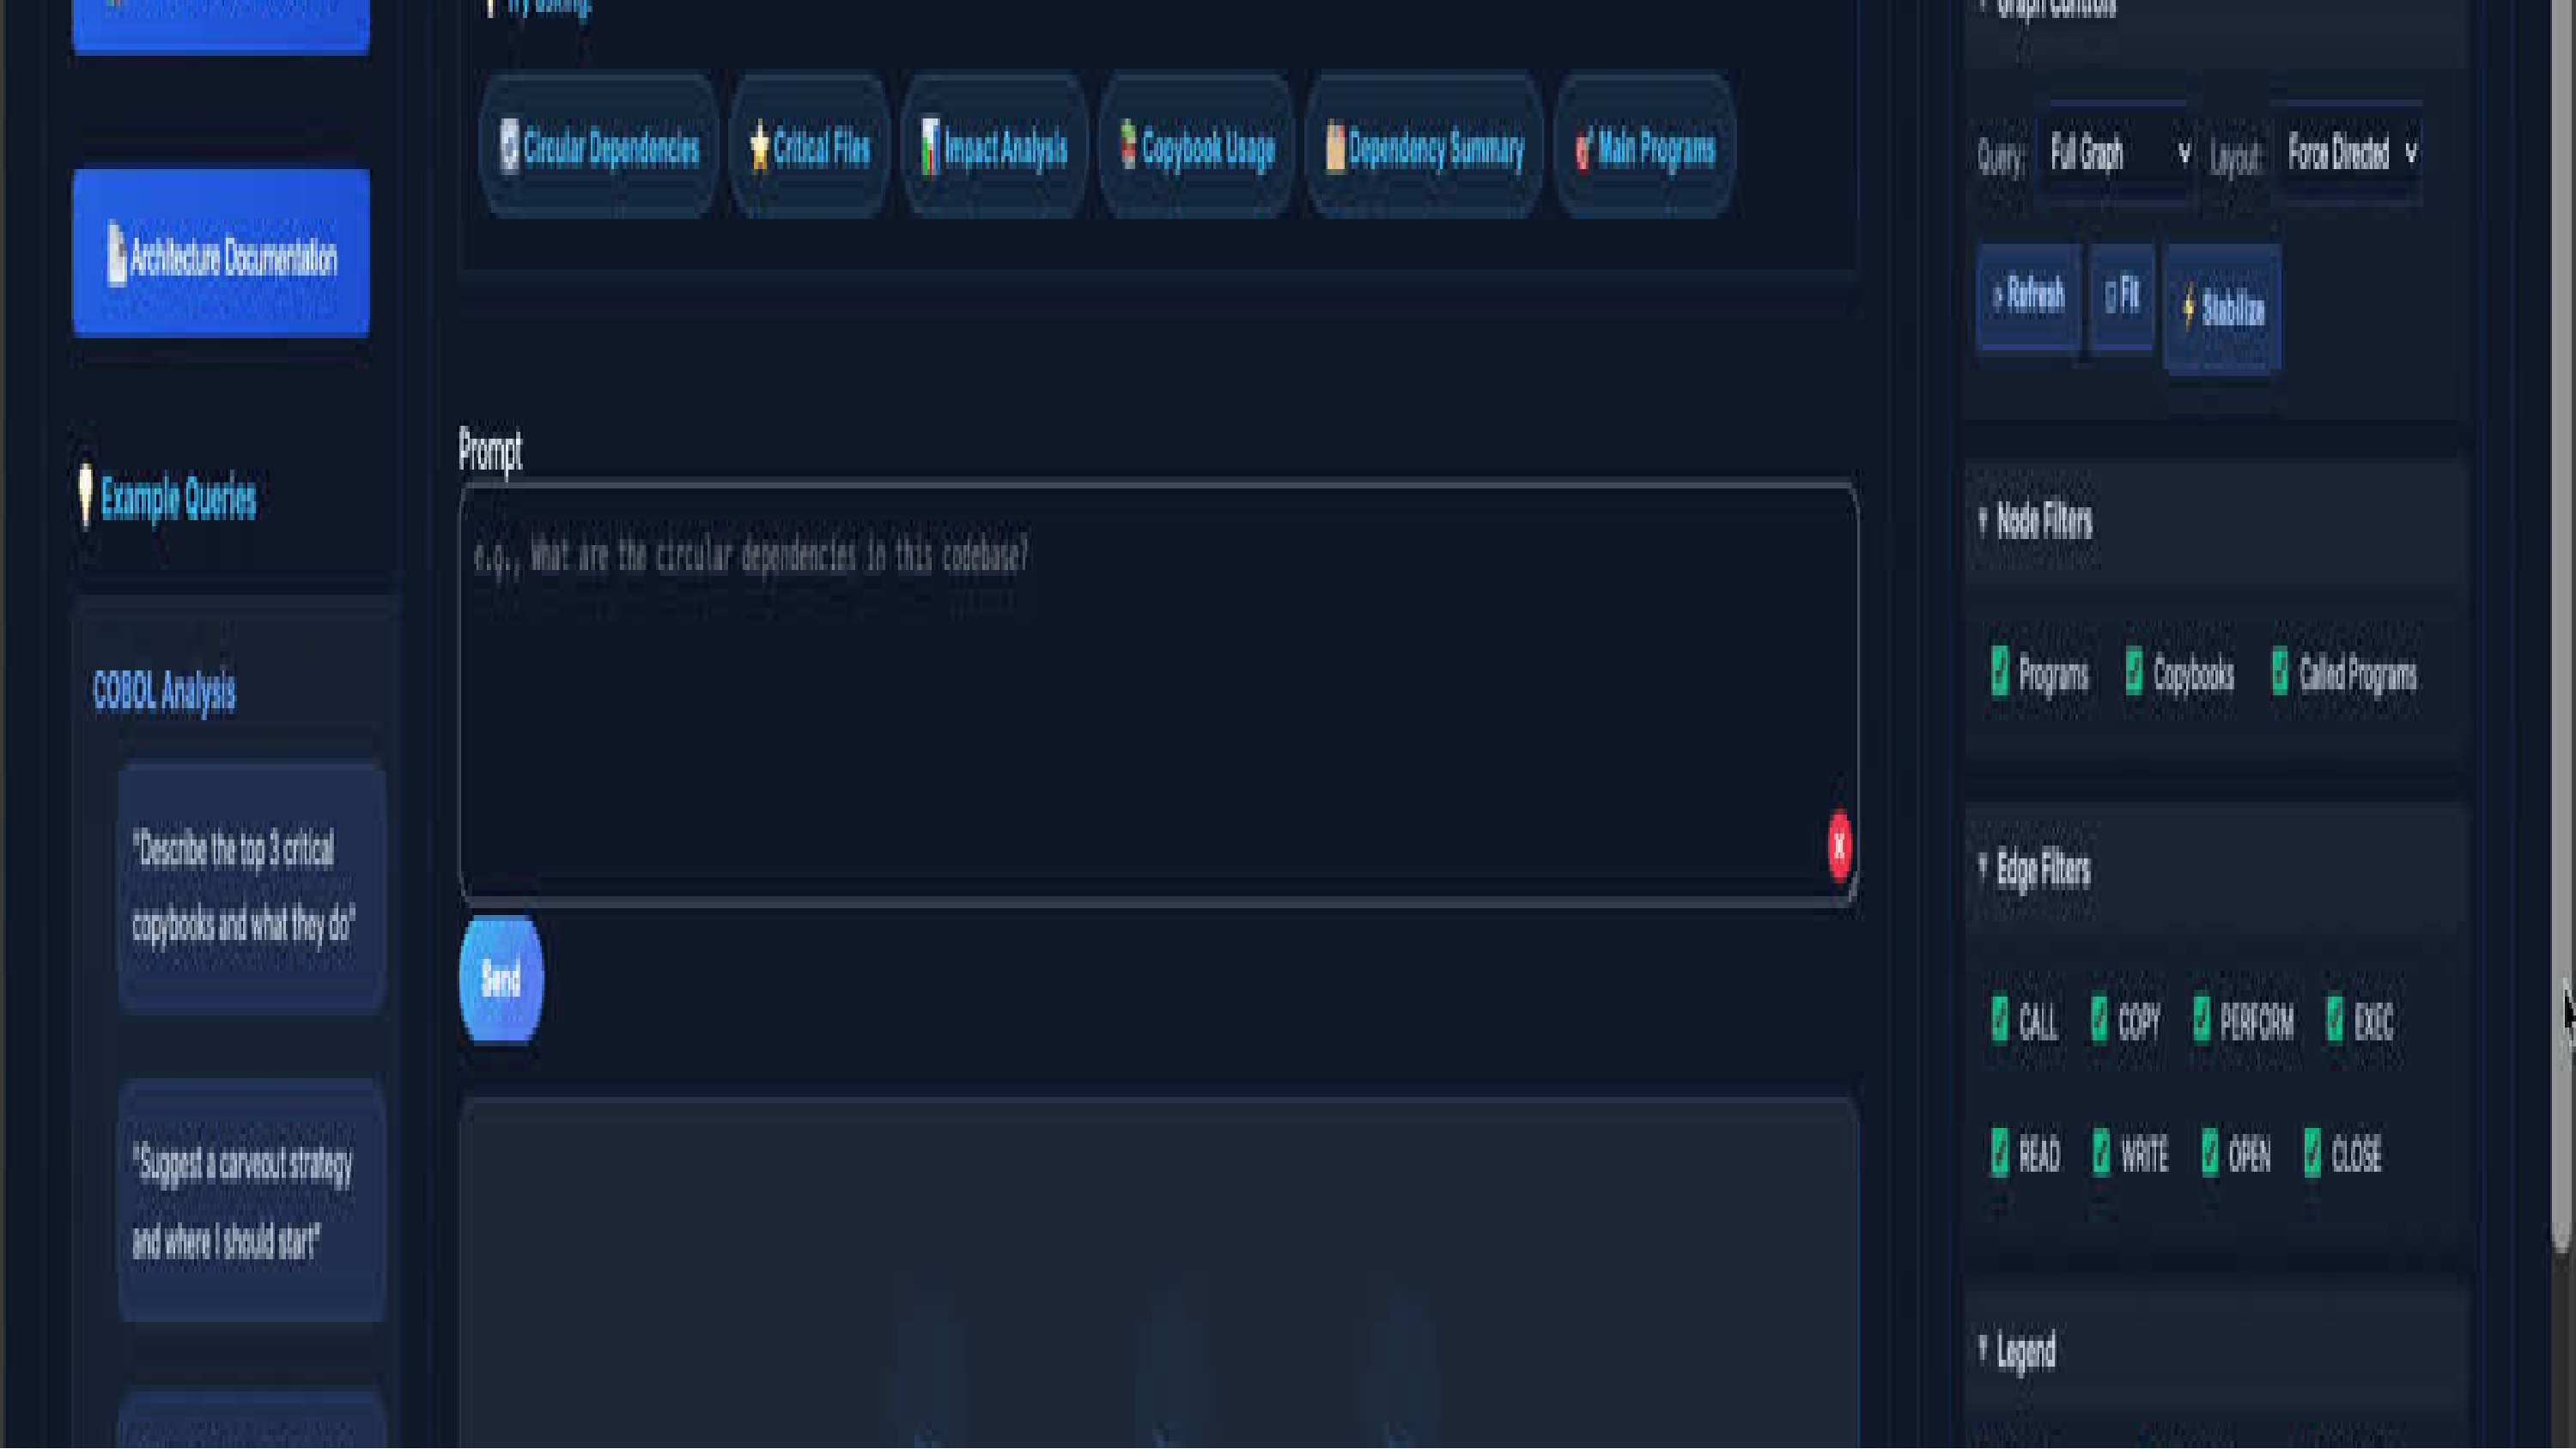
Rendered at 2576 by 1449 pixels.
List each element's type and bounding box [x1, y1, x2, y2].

text_box [0, 0, 2576, 1449]
